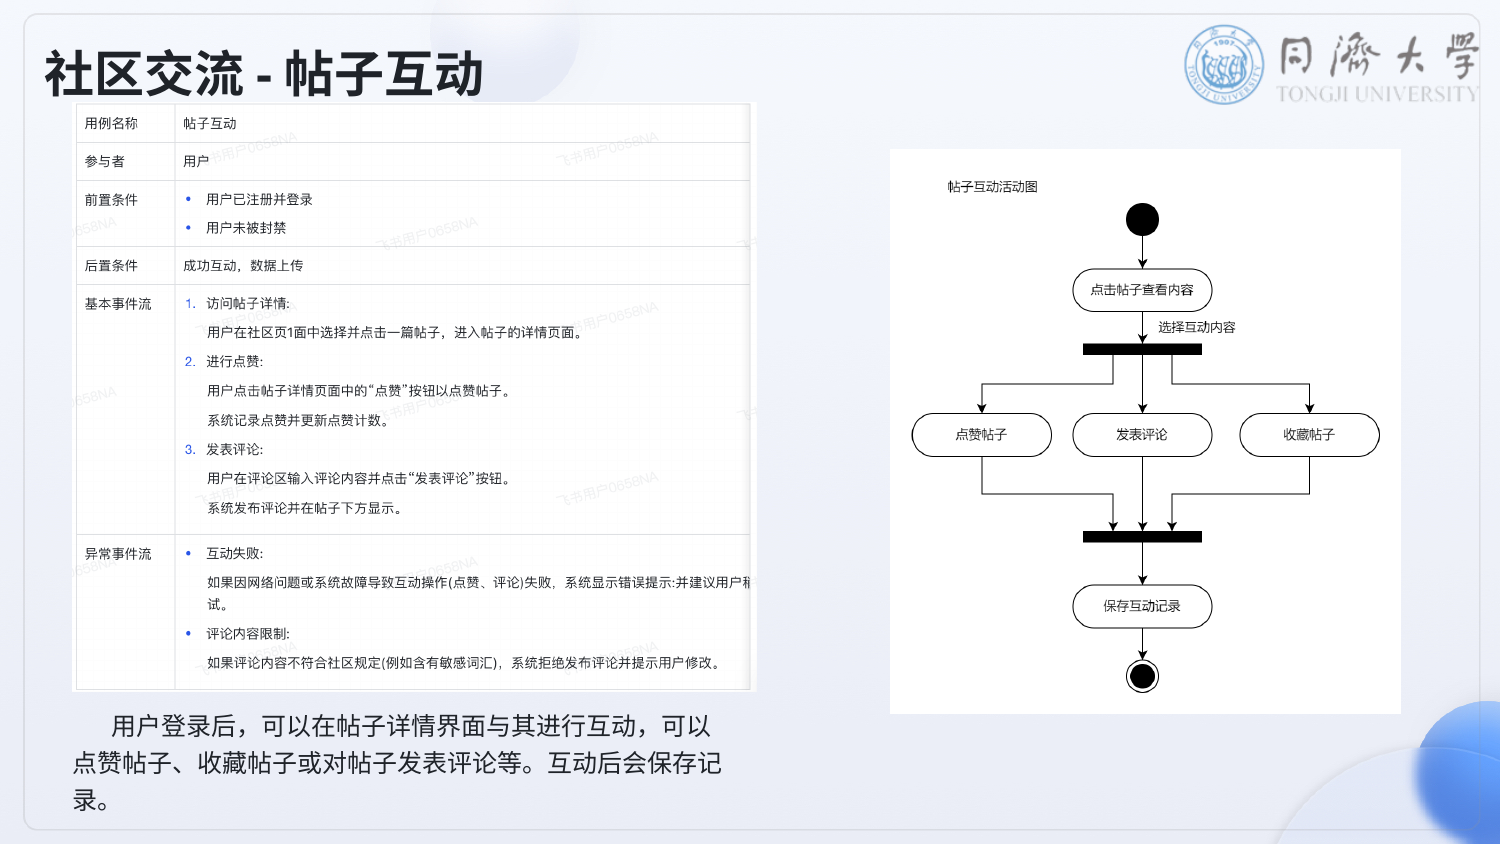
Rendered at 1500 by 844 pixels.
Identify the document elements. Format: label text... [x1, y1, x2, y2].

text_box 用户登录后，可以在帖子详情界面与其进行互动，可以点赞帖子、收藏帖子或对帖子发表评论等。互动后会保存记录。 [72, 698, 727, 827]
text_box 社区交流-帖子互动 [44, 27, 652, 103]
picture [0, 0, 1500, 844]
